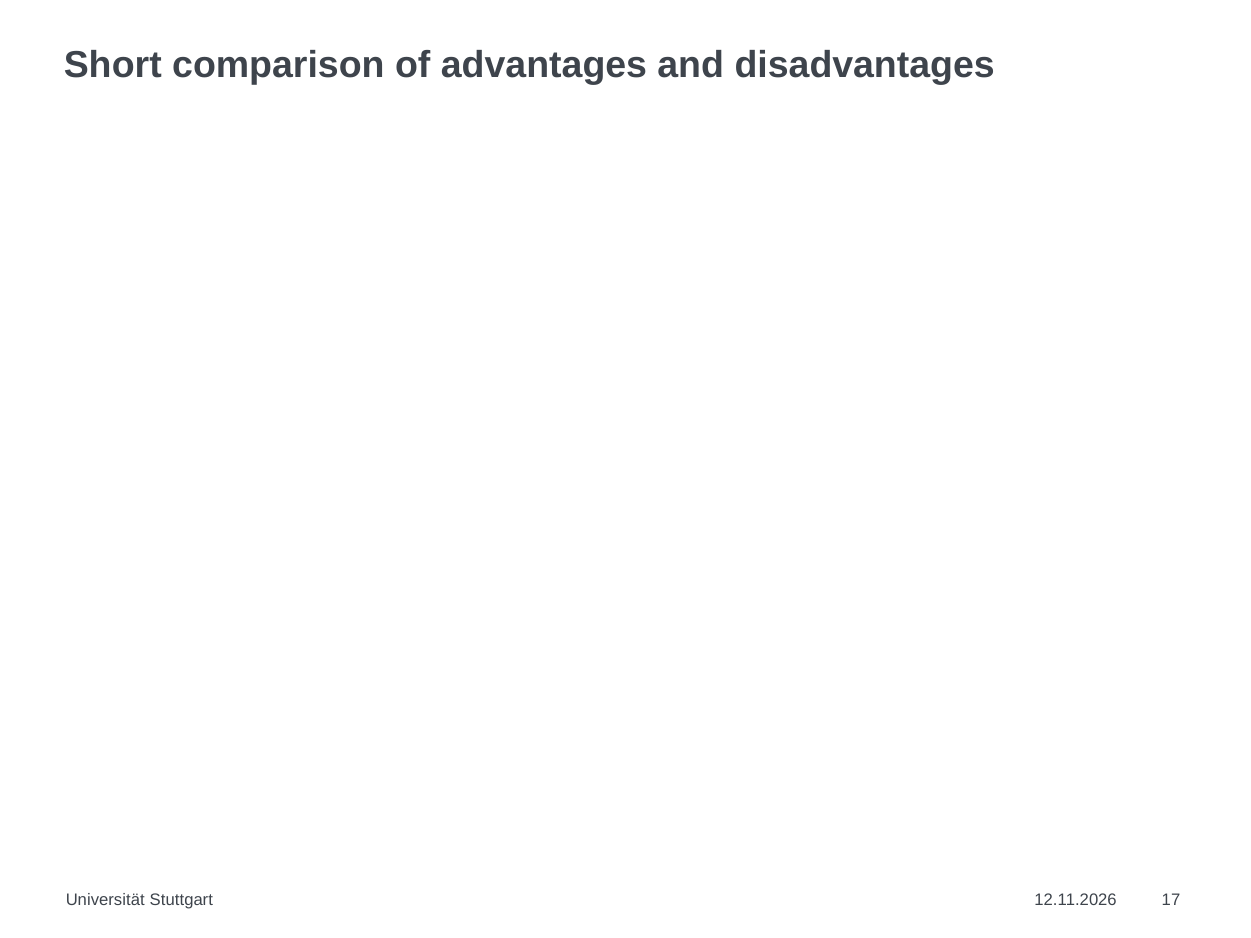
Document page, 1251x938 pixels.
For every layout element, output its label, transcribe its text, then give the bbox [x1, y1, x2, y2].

slide_number 17 [1161, 888, 1198, 909]
title Short comparison of advantages and disadvantages [64, 44, 1186, 145]
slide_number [1034, 888, 1133, 909]
footer Universität Stuttgart [65, 888, 893, 909]
